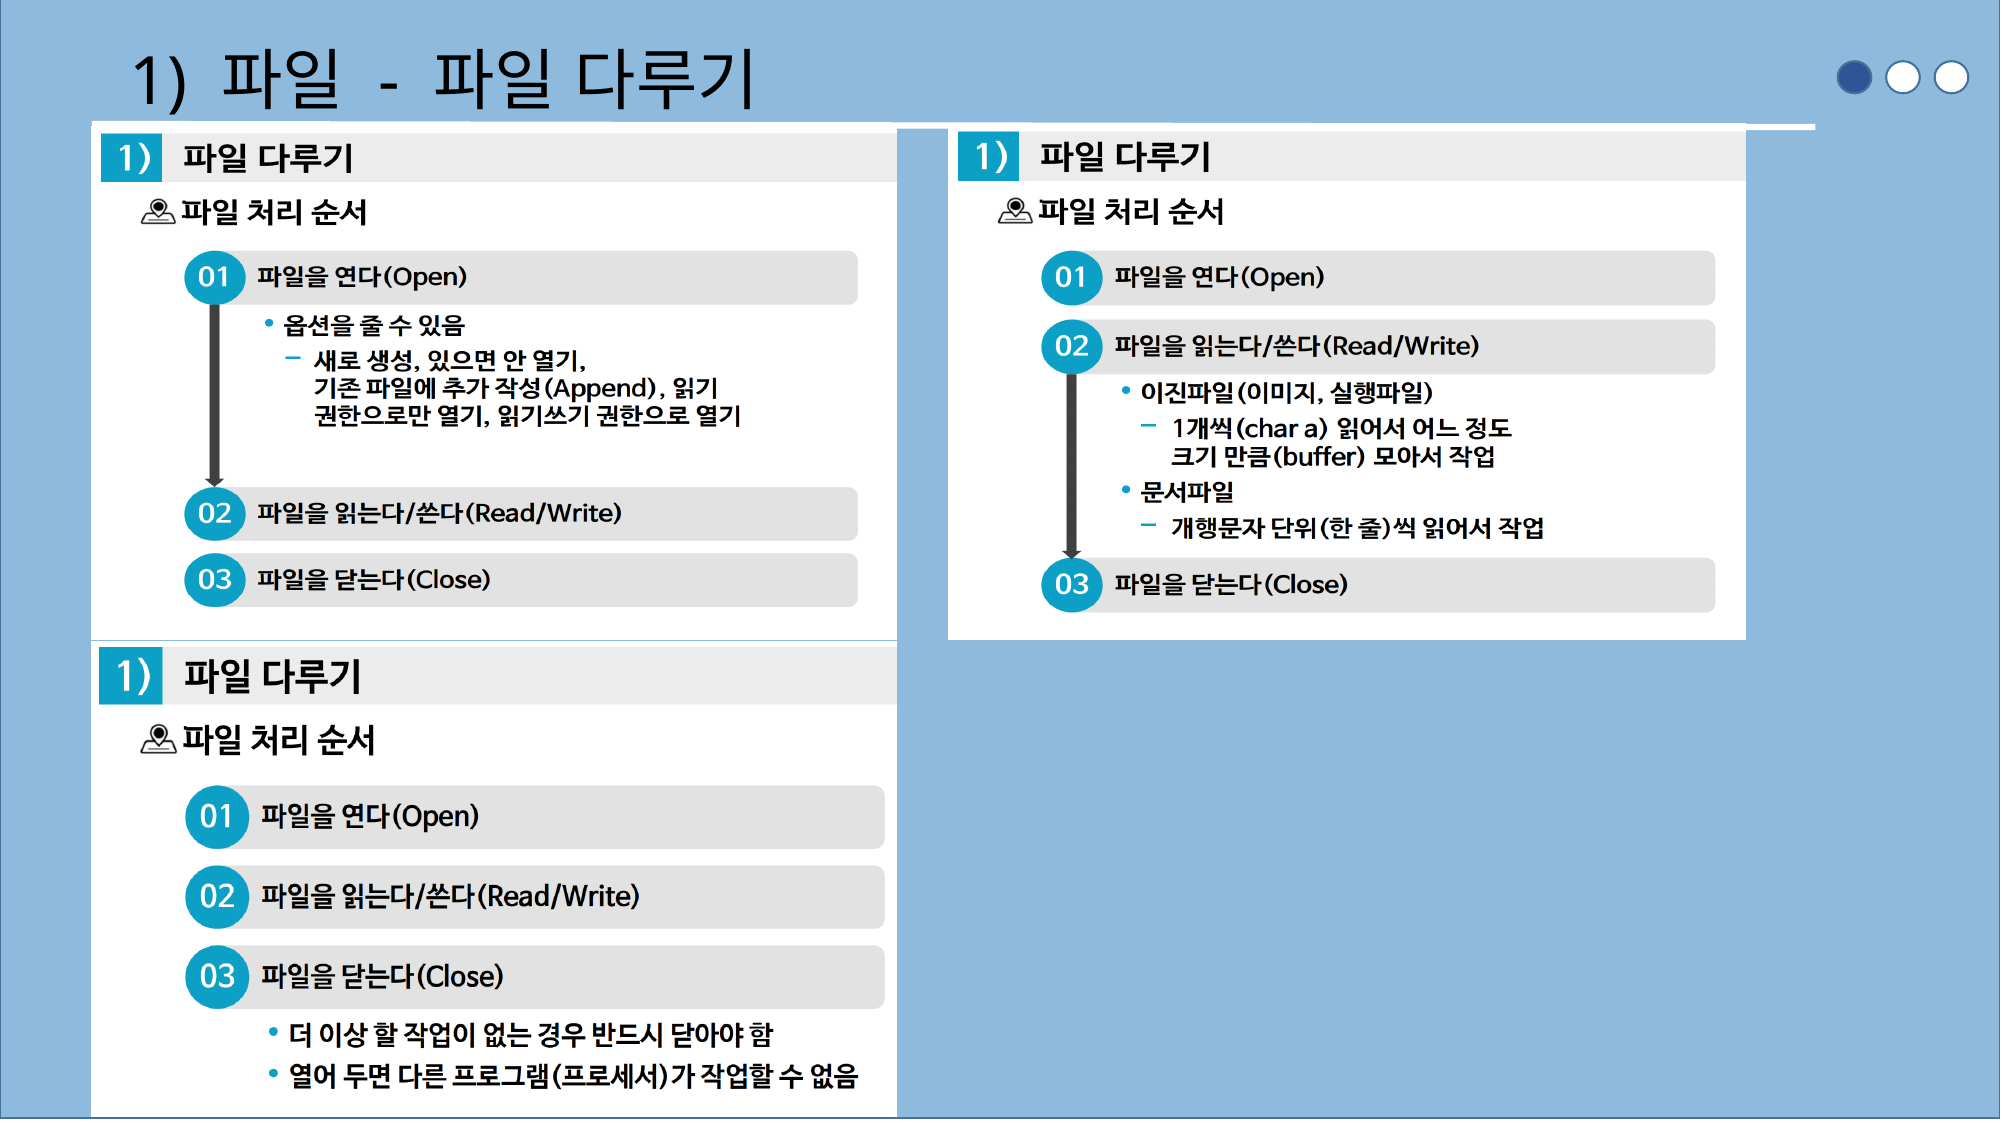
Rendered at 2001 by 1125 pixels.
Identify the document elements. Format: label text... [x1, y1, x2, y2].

picture [948, 123, 1746, 640]
picture [91, 641, 897, 1117]
text_box [0, 0, 2000, 1119]
text_box 1) 파일 - 파일 다루기 [114, 30, 1455, 123]
picture [91, 126, 897, 640]
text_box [91, 123, 948, 127]
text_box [1746, 123, 1816, 127]
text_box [1837, 61, 1969, 94]
